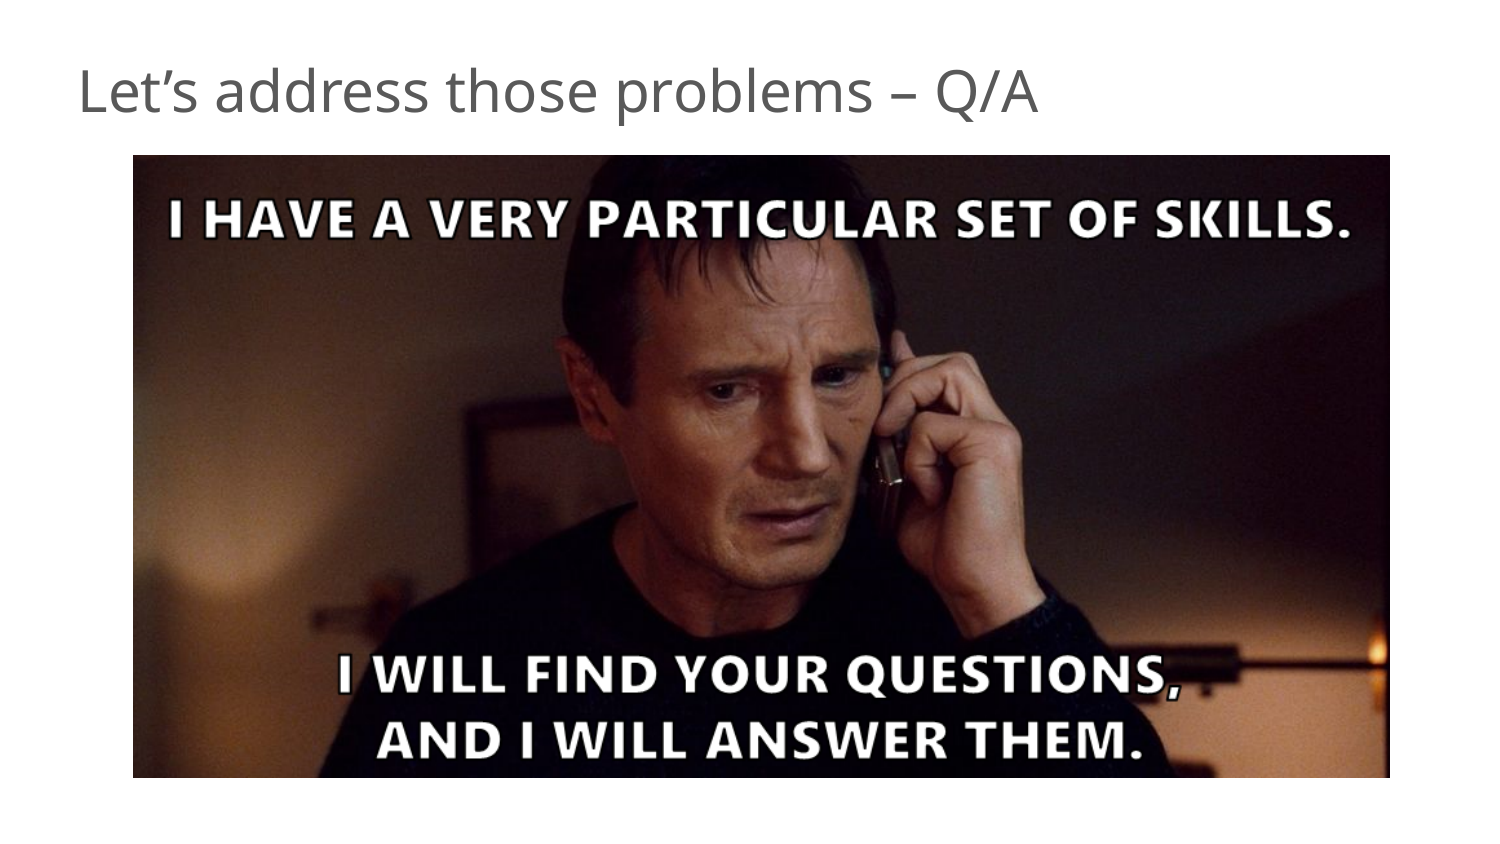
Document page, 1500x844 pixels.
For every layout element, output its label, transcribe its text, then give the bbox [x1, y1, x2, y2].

picture [133, 155, 1390, 779]
title Let’s address those problems – Q/A [62, 39, 1461, 133]
